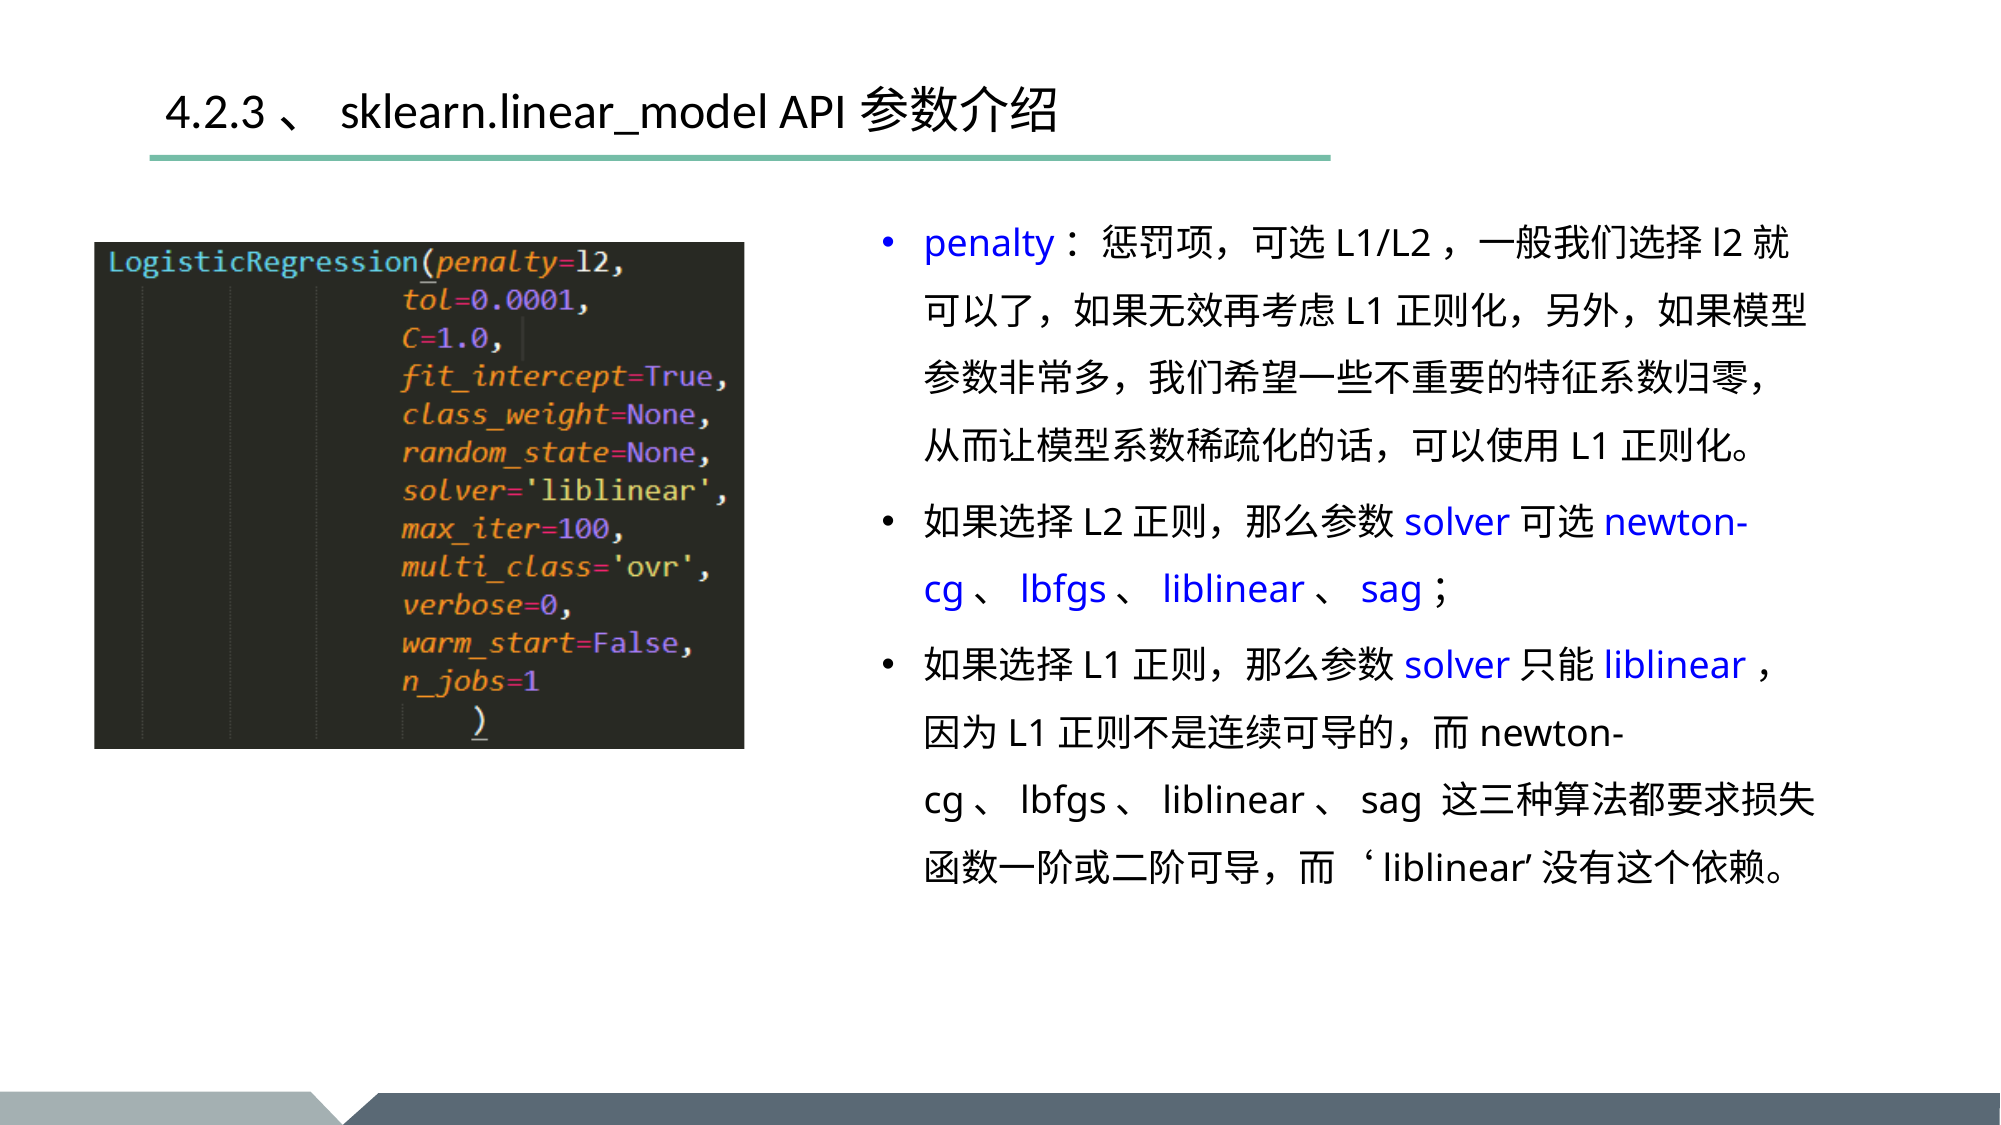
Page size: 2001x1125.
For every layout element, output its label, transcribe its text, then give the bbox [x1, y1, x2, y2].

title 4.2.3、sklearn.linear_model API参数介绍 [157, 28, 1332, 159]
list penalty：惩罚项，可选L1/L2，一般我们选择l2就可以了，如果无效再考虑L1正则化，另外，如果模型参数非常多，我们希望一些不重要的特征系数归零，从而让模型系数稀疏化的话，可以使用L1正则化。 如果选择L2正则，那么参数solver可选newton-cg、lbfgs、liblinear、sag； 如果选择L1正则，那么参数solver只能liblinear，因为L1正则不是连续可导的，而newton-cg、lbfgs、liblinear、sag 这三种算法都要求损失函数一阶或二阶可导，而‘liblinear’没有这个依赖。 [873, 188, 1827, 959]
picture [94, 242, 745, 749]
